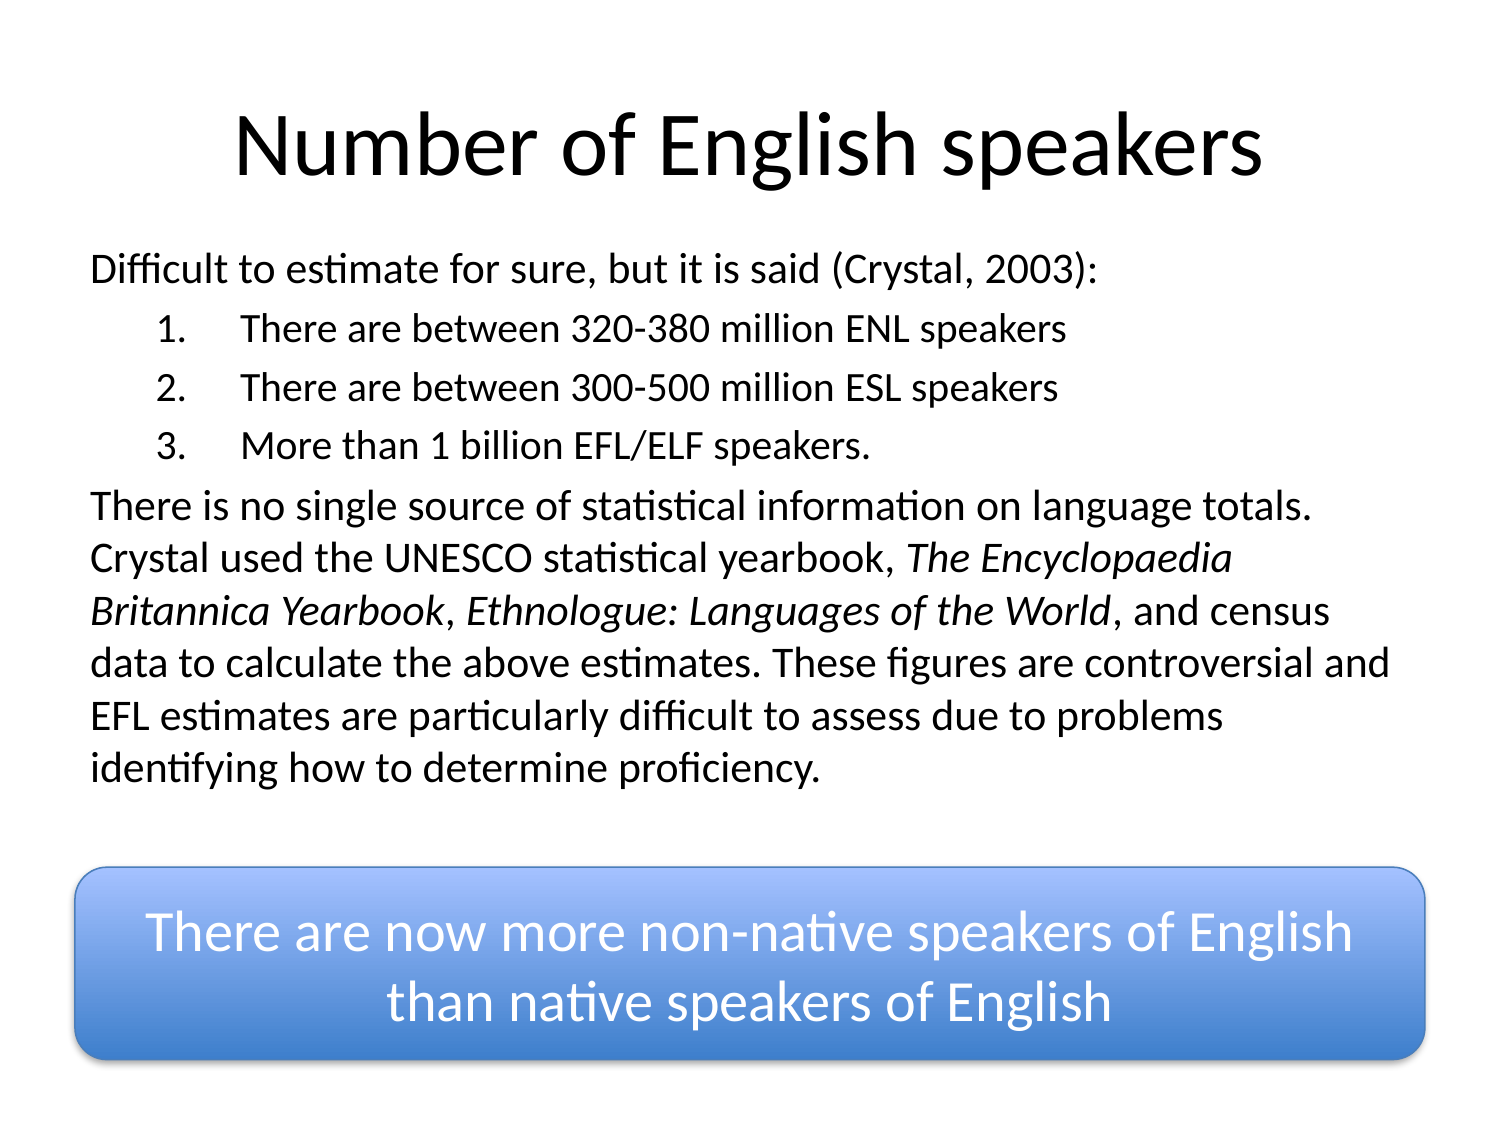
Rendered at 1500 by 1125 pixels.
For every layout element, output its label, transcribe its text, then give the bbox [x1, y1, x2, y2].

title Number of English speakers [75, 45, 1425, 232]
list Difficult to estimate for sure, but it is said (Crystal, 2003): There are between 320-380 million ENL speakers There are between 300-500 million ESL speakers More than 1 billion EFL/ELF speakers. There is no single source of statistical information on language totals. Crystal used the UNESCO statistical yearbook, The Encyclopaedia Britannica Yearbook, Ethnologue: Languages of the World, and census data to calculate the above estimates. These figures are controversial and EFL estimates are particularly difficult to assess due to problems identifying how to determine proficiency. [75, 232, 1425, 885]
text_box There are now more non-native speakers of English than native speakers of English [74, 866, 1426, 1061]
